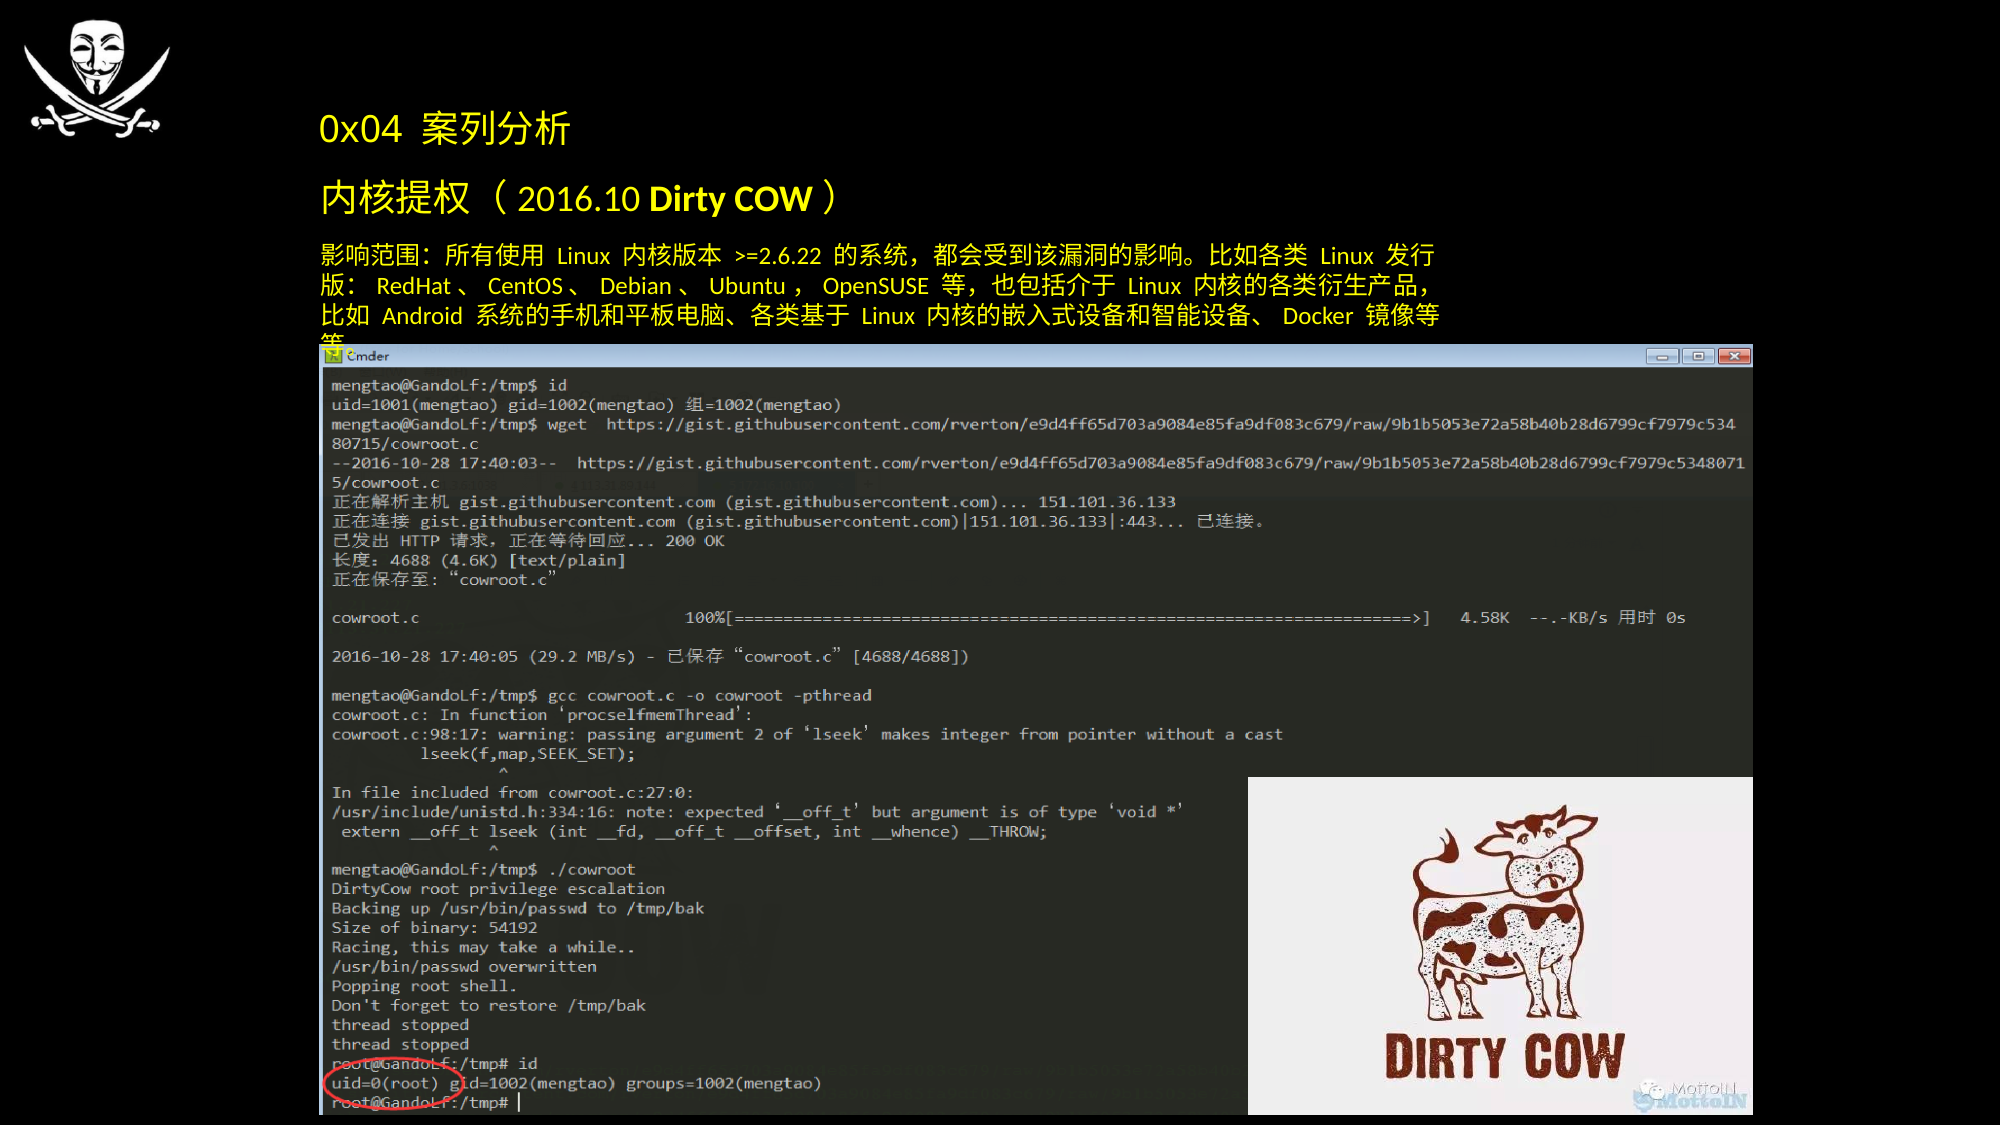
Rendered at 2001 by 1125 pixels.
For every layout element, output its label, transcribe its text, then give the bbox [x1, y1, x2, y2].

text_box 0x04 案列分析 [303, 84, 587, 158]
text_box 内核提权（2016.10 Dirty COW） [305, 166, 1169, 226]
picture [22, 16, 171, 138]
text_box 影响范围：所有使用 Linux 内核版本 >=2.6.22 的系统，都会受到该漏洞的影响。比如各类 Linux 发行版：RedHat、CentOS、Debian、Ubuntu，OpenSUSE 等，也包括介于 Linux 内核的各类衍生产品，比如 Android 系统的手机和平板电脑、各类基于 Linux 内核的嵌入式设备和智能设备、Docker 镜像等等。 [305, 232, 1470, 367]
picture [319, 344, 1753, 1115]
